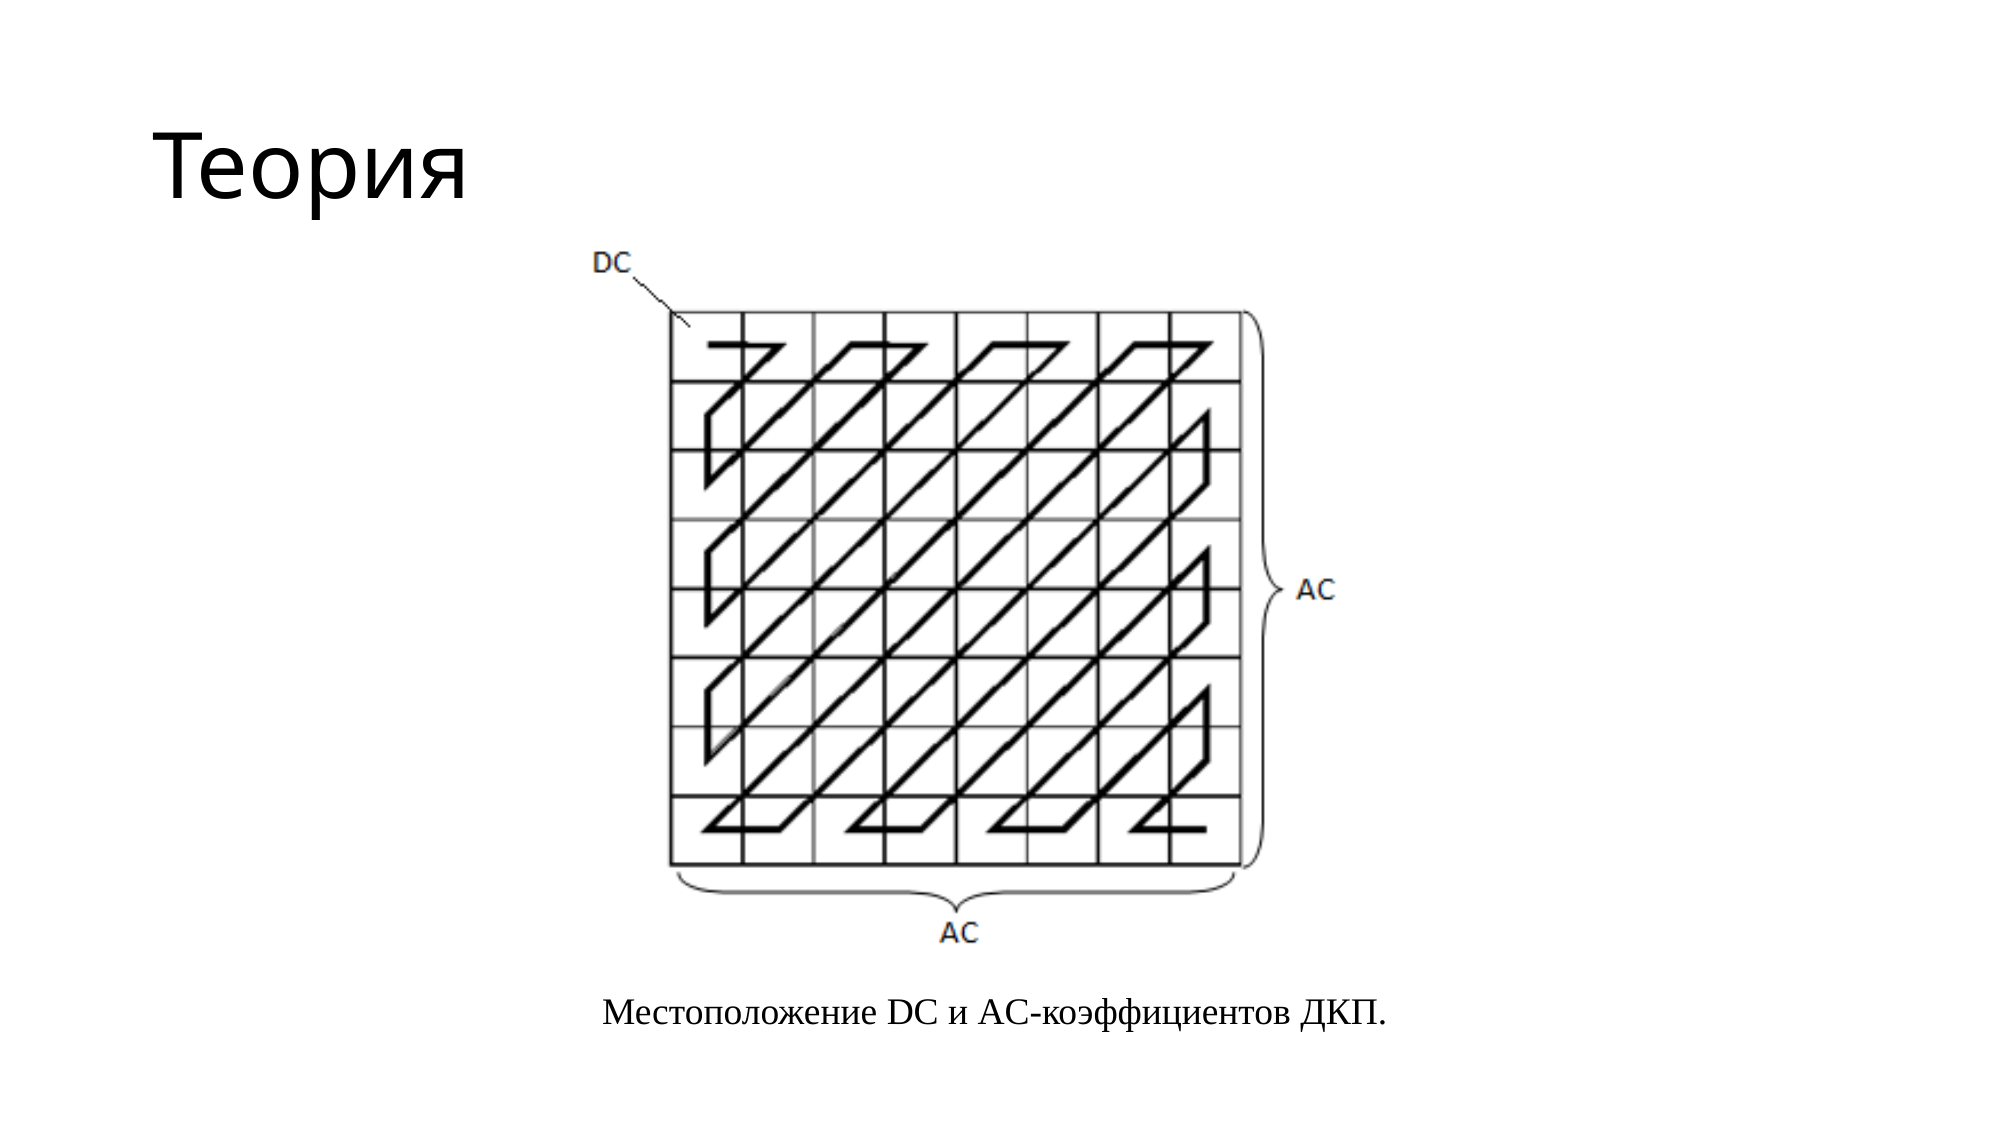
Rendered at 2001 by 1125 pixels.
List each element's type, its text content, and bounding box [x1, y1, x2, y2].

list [588, 241, 1347, 957]
title Теория [137, 59, 1863, 278]
text_box Местоположение DC и AC-коэффициентов ДКП. [587, 979, 1413, 1040]
